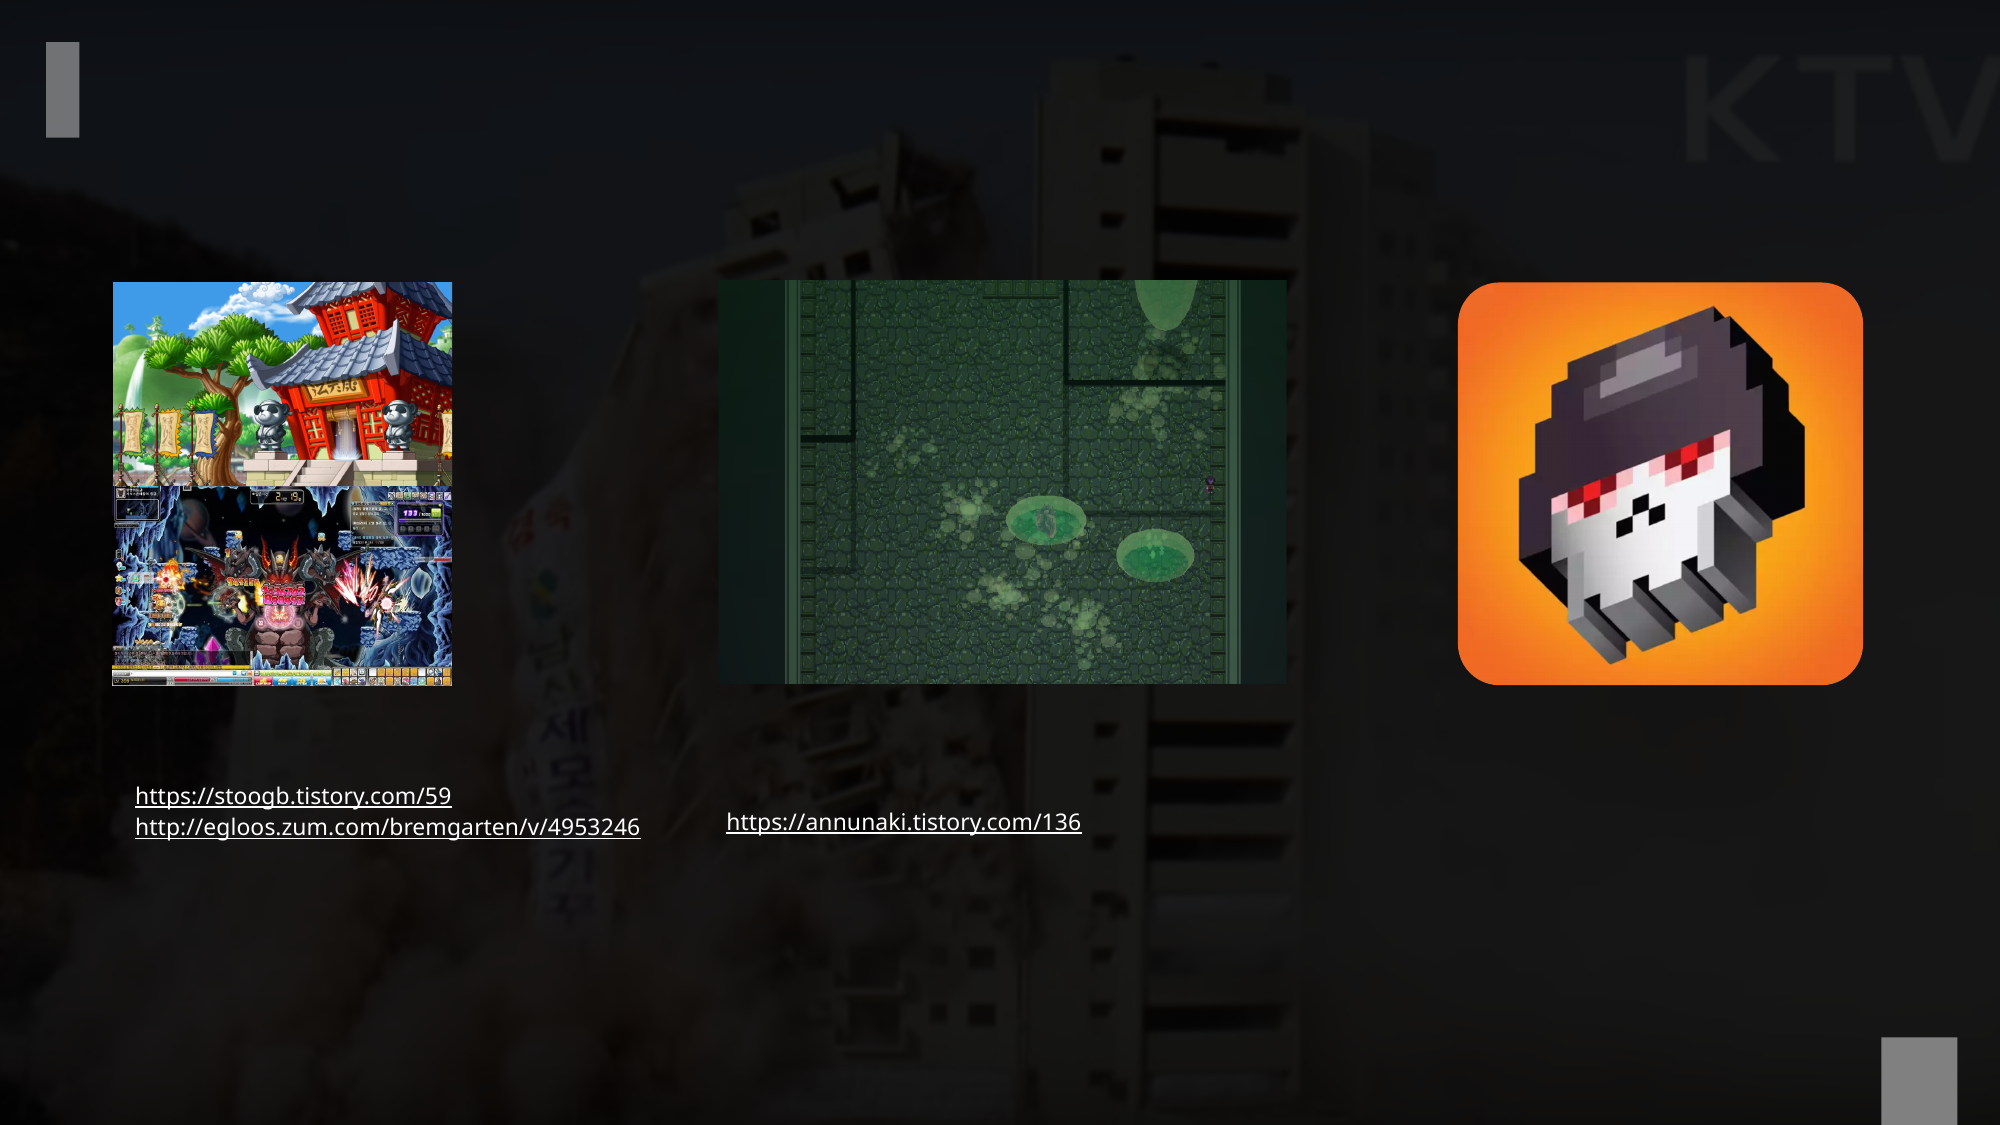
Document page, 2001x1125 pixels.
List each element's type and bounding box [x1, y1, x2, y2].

text_box [111, 282, 452, 686]
picture [0, 0, 2000, 1125]
